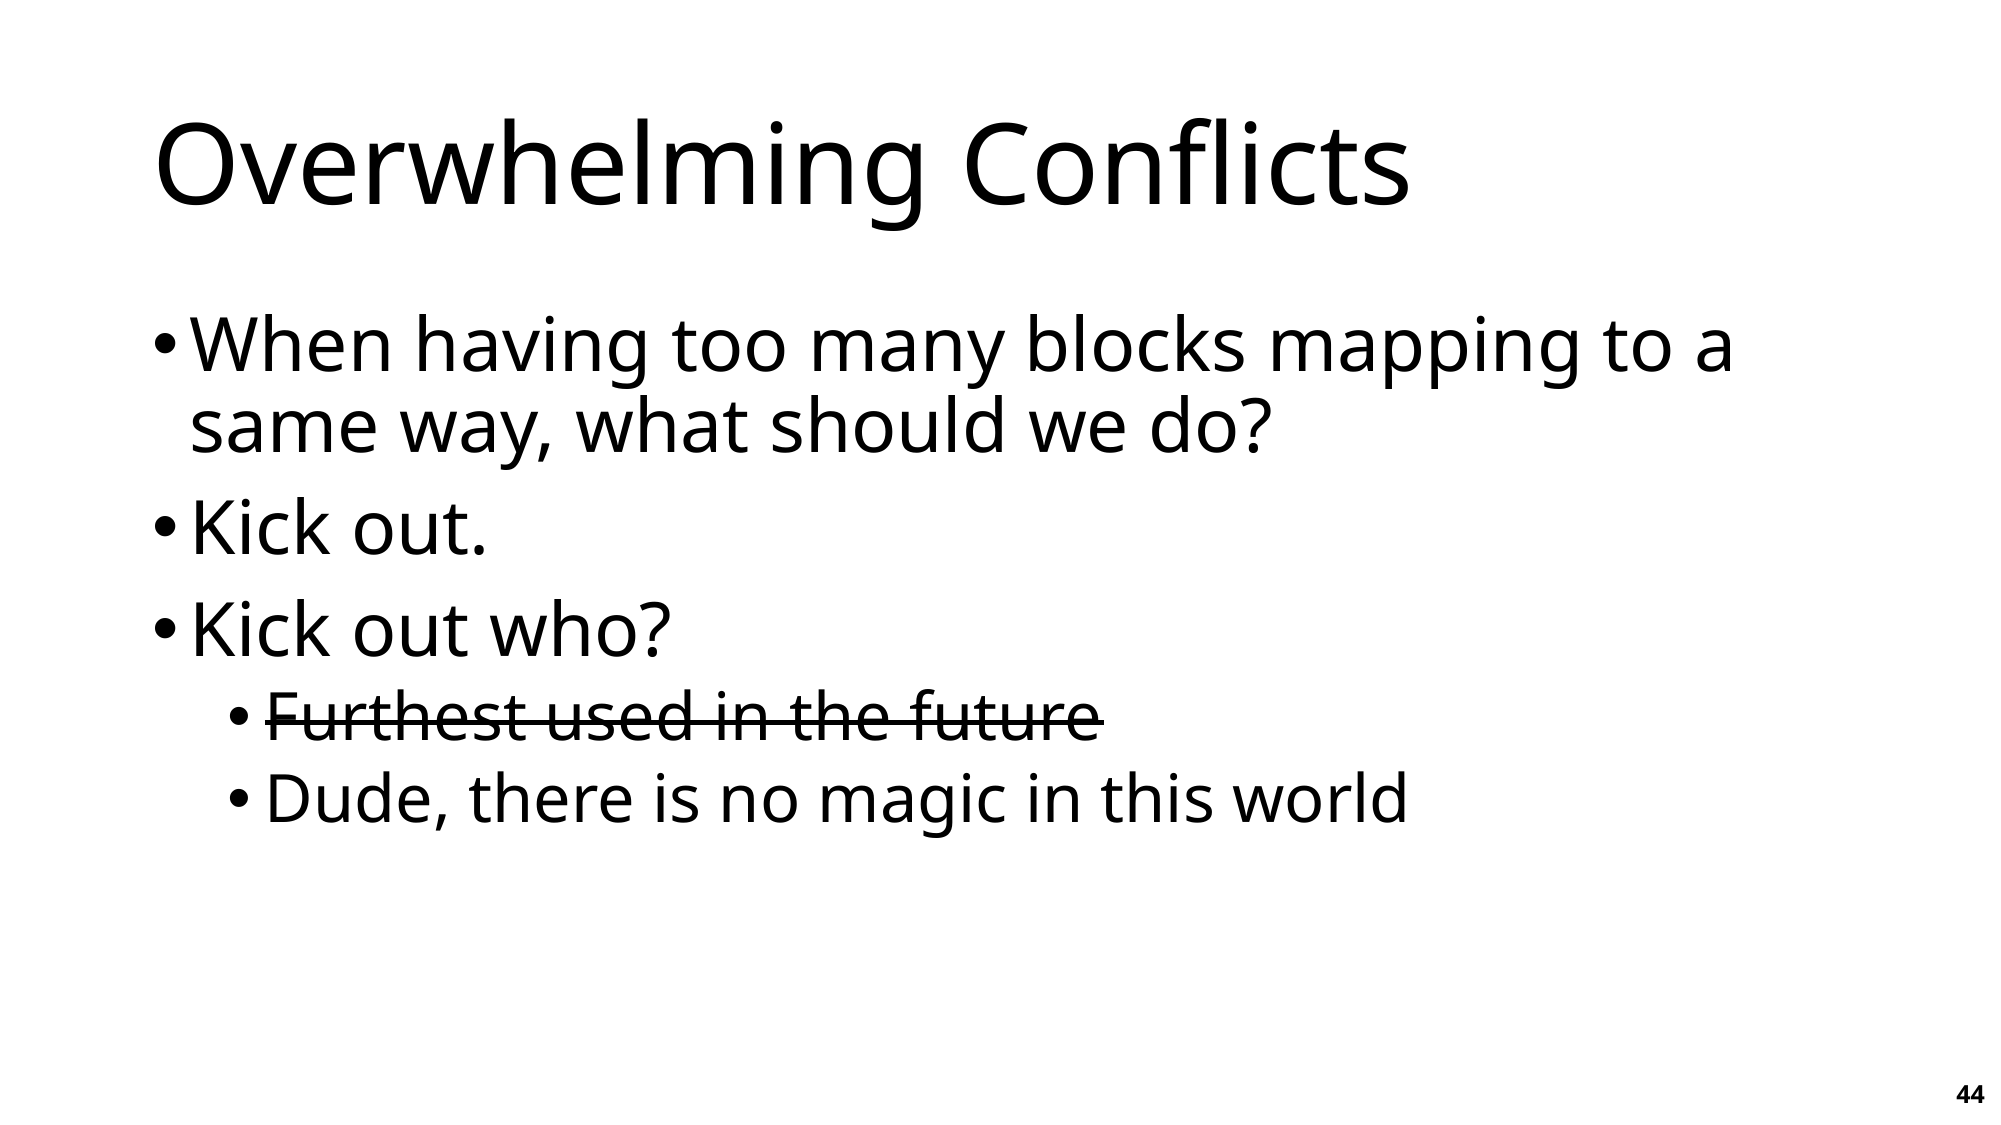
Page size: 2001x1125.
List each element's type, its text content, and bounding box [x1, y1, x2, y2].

list When having too many blocks mapping to a same way, what should we do? Kick out. Kick out who? Furthest used in the future Dude, there is no magic in this world [137, 299, 1863, 1014]
title Overwhelming Conflicts [137, 59, 1863, 278]
slide_number 44 [1550, 1065, 2000, 1125]
